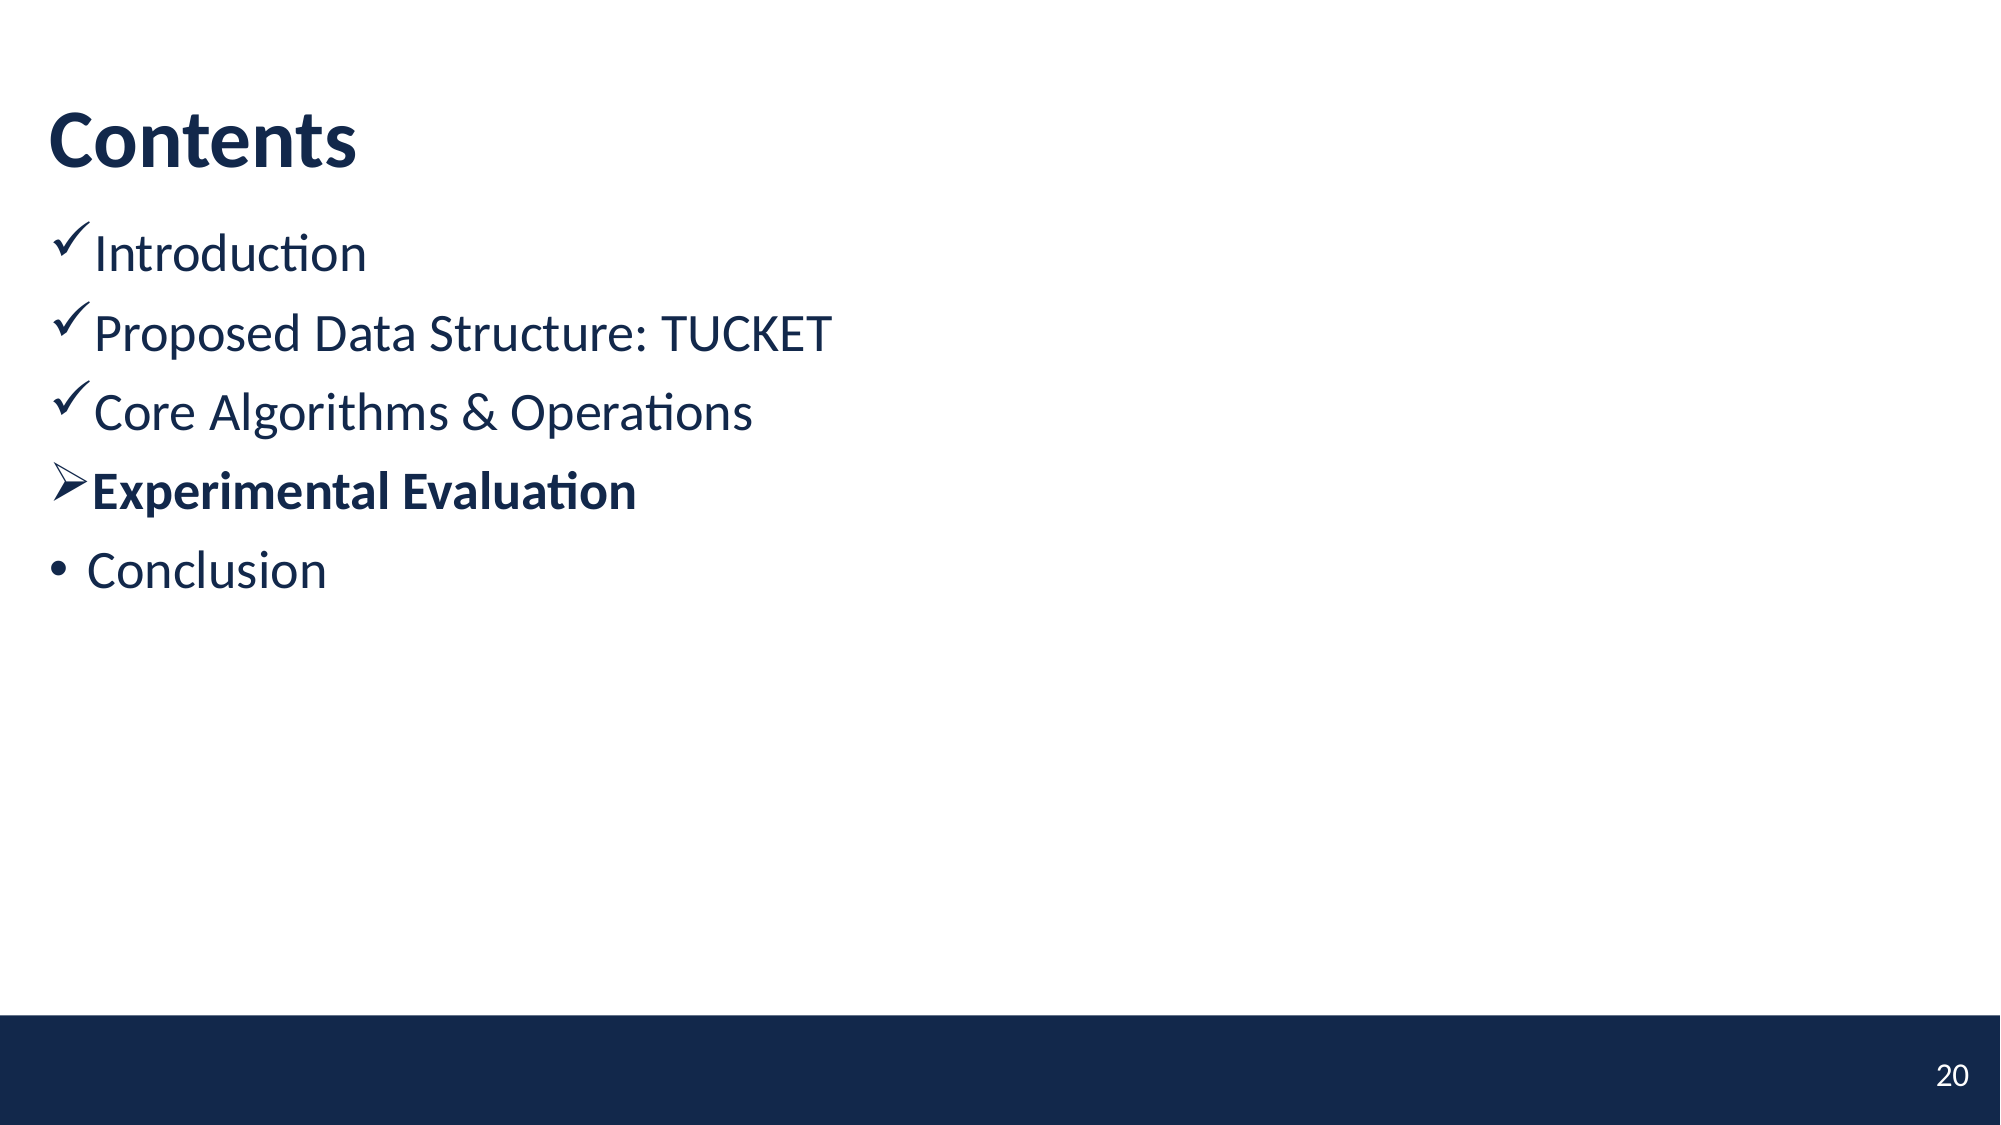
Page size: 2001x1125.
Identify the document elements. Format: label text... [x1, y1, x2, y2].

title Contents [34, 63, 2000, 217]
list Introduction Proposed Data Structure: TUCKET Core Algorithms & Operations Experimental Evaluation Conclusion [34, 217, 2000, 1014]
slide_number 19 [1911, 1042, 1985, 1103]
